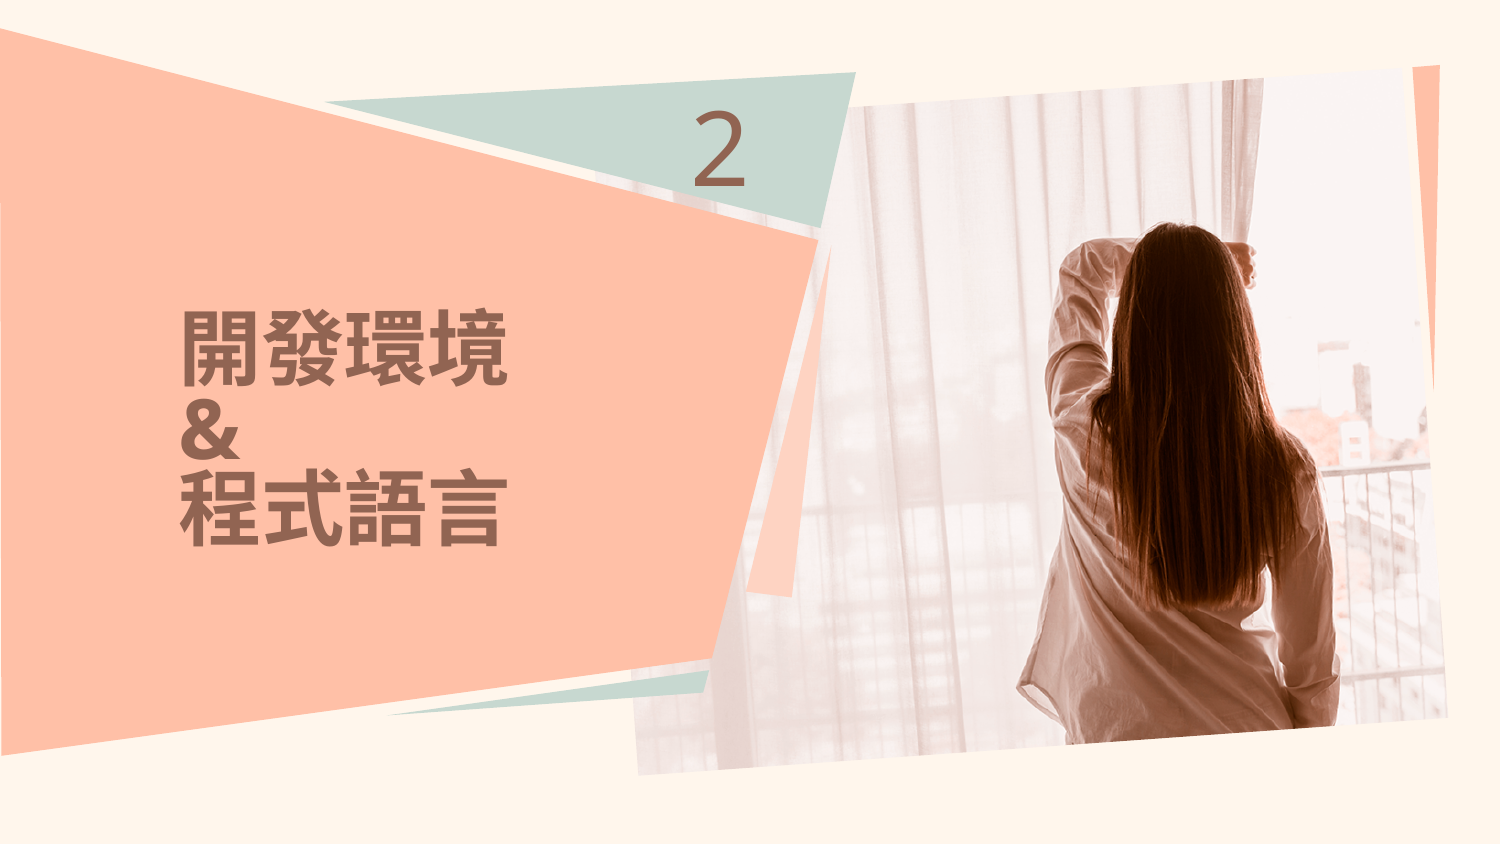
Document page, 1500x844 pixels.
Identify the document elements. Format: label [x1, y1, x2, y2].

picture [636, 67, 1449, 776]
text_box [1412, 64, 1440, 393]
text_box [0, 27, 857, 756]
